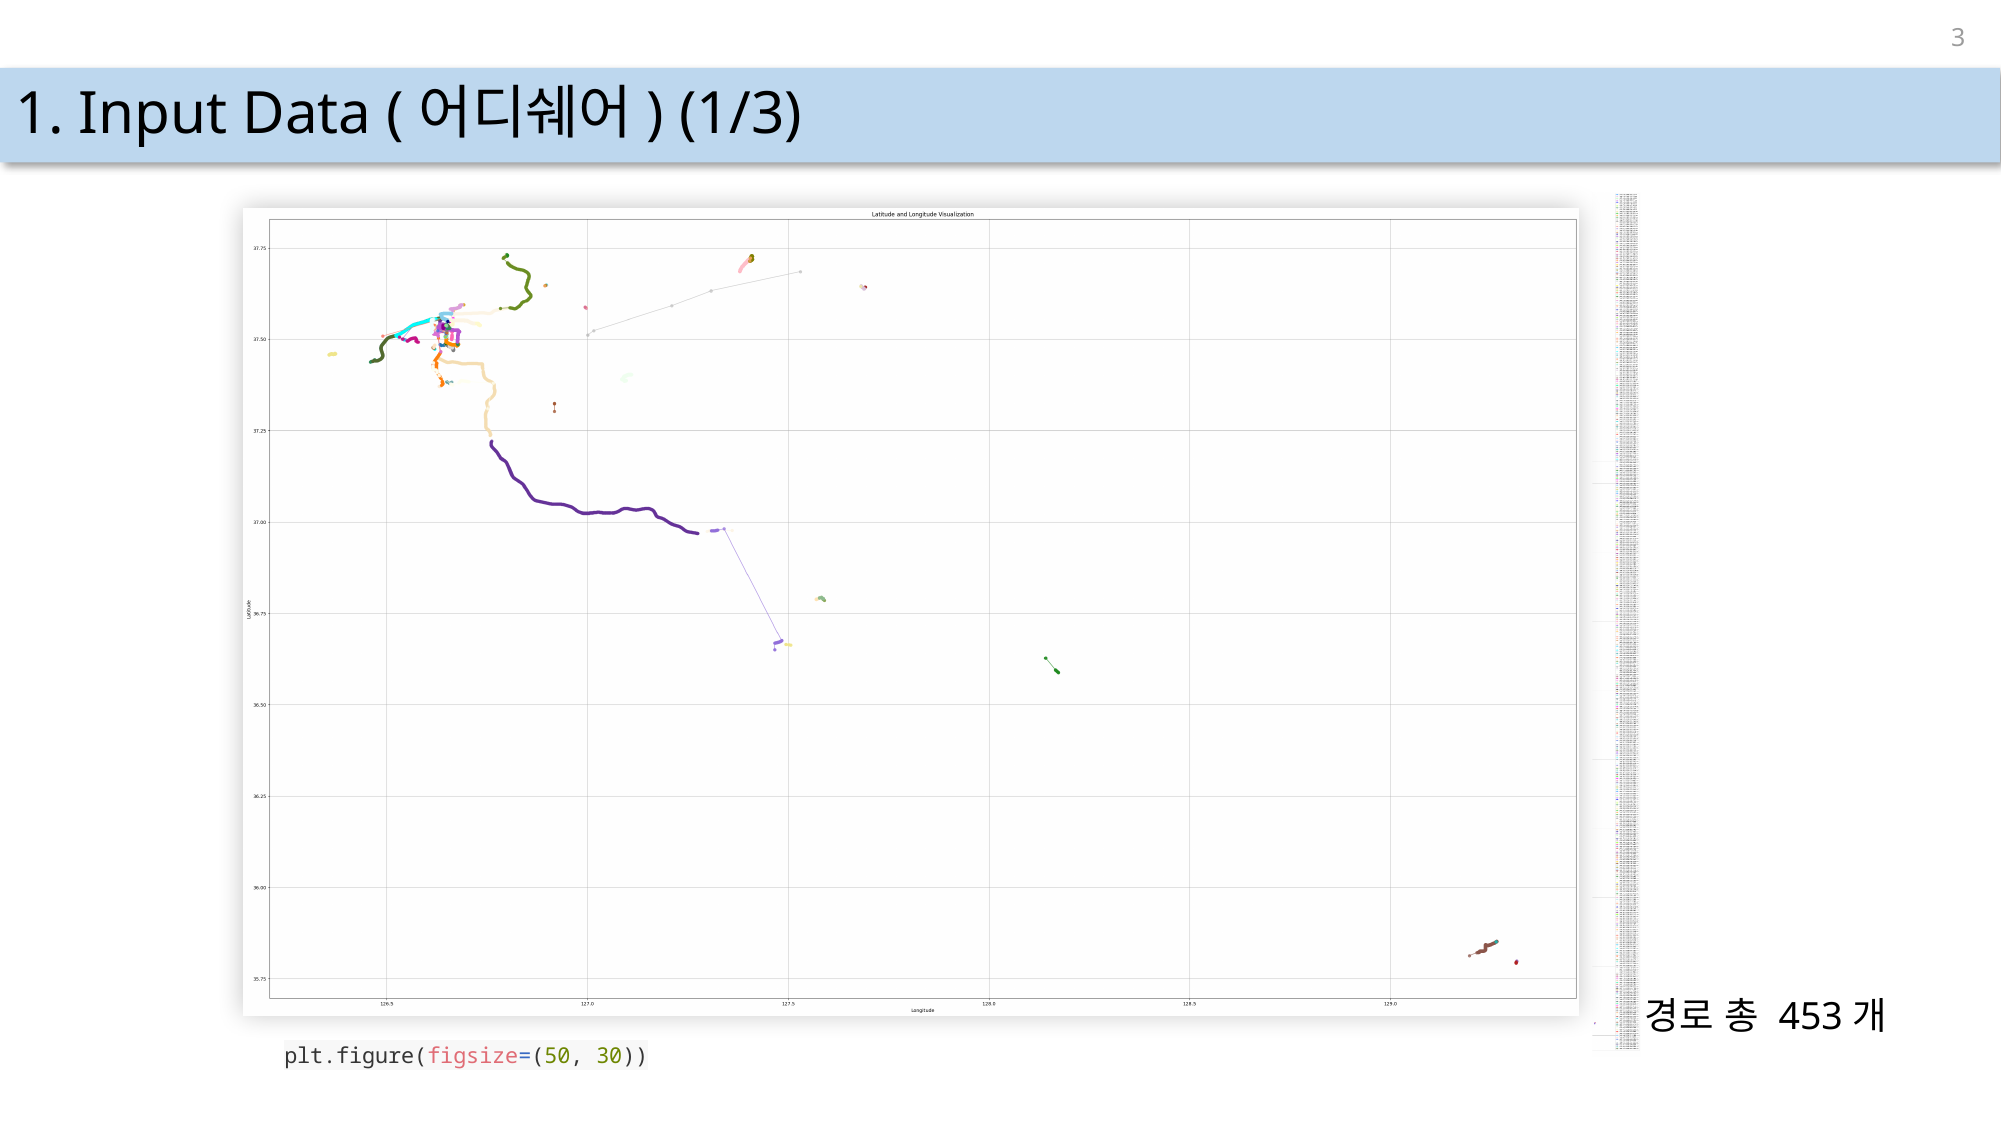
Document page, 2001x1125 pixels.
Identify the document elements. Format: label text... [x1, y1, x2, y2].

text_box plt.figure(figsize=(50, 30)) [269, 1034, 1286, 1076]
picture [1592, 192, 1641, 1057]
slide_number 3 [1530, 8, 1981, 68]
picture [243, 208, 1579, 1016]
text_box 경로 총 453개 [1641, 985, 1902, 1045]
title 1. Input Data (어디쉐어) (1/3) [0, 53, 1725, 177]
